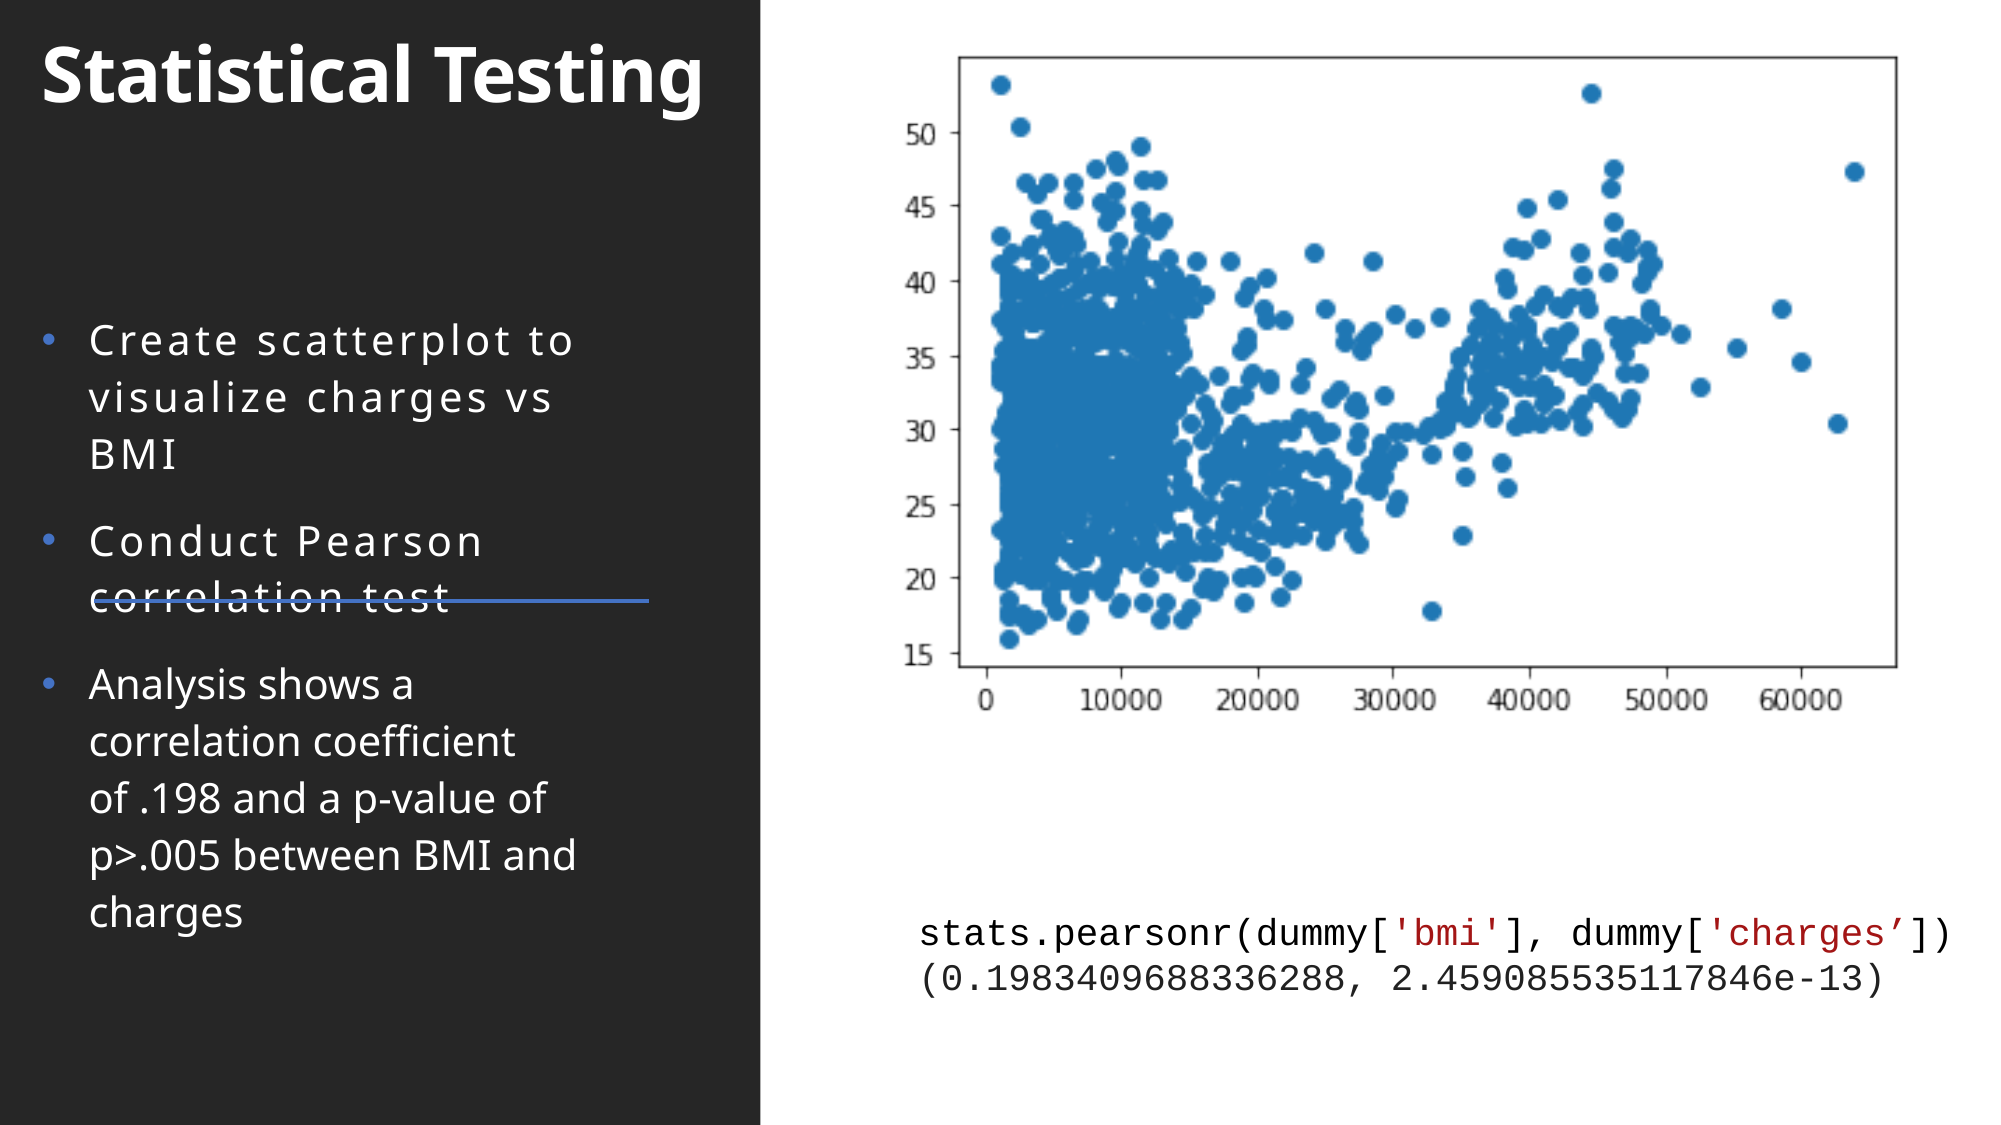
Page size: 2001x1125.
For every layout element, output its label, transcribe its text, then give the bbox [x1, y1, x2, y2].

list Create scatterplot to visualize charges vs BMI Conduct Pearson correlation test Analysis shows a correlation coefficient of .198 and a p-value of p>.005 between BMI and charges [26, 303, 627, 954]
text_box [0, 0, 762, 1125]
text_box stats.pearsonr(dummy['bmi'], dummy['charges’]) (0.1983409688336288, 2.459085535117846e-13) [903, 900, 1969, 1005]
title Statistical Testing [26, 0, 761, 129]
picture [882, 39, 1914, 735]
text_box [762, 0, 2000, 1125]
